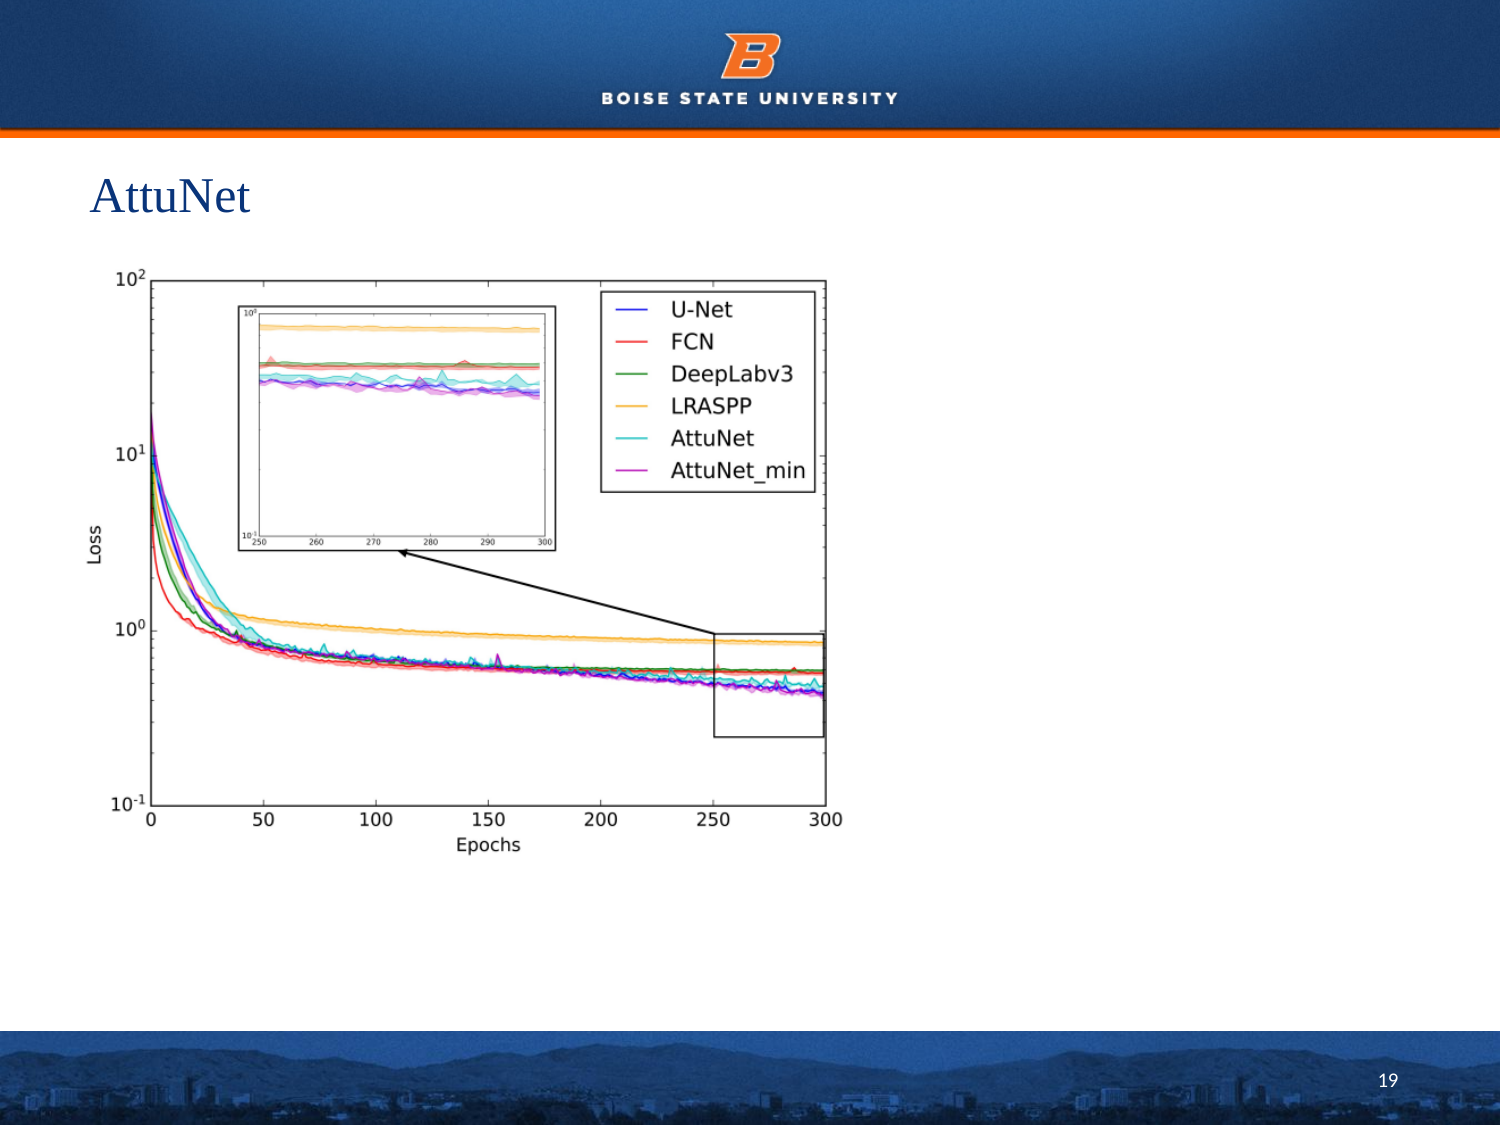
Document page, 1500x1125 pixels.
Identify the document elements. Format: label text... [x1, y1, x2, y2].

picture [73, 261, 852, 864]
title AttuNet [74, 133, 375, 252]
picture [0, 0, 1500, 138]
picture [0, 1031, 1500, 1125]
